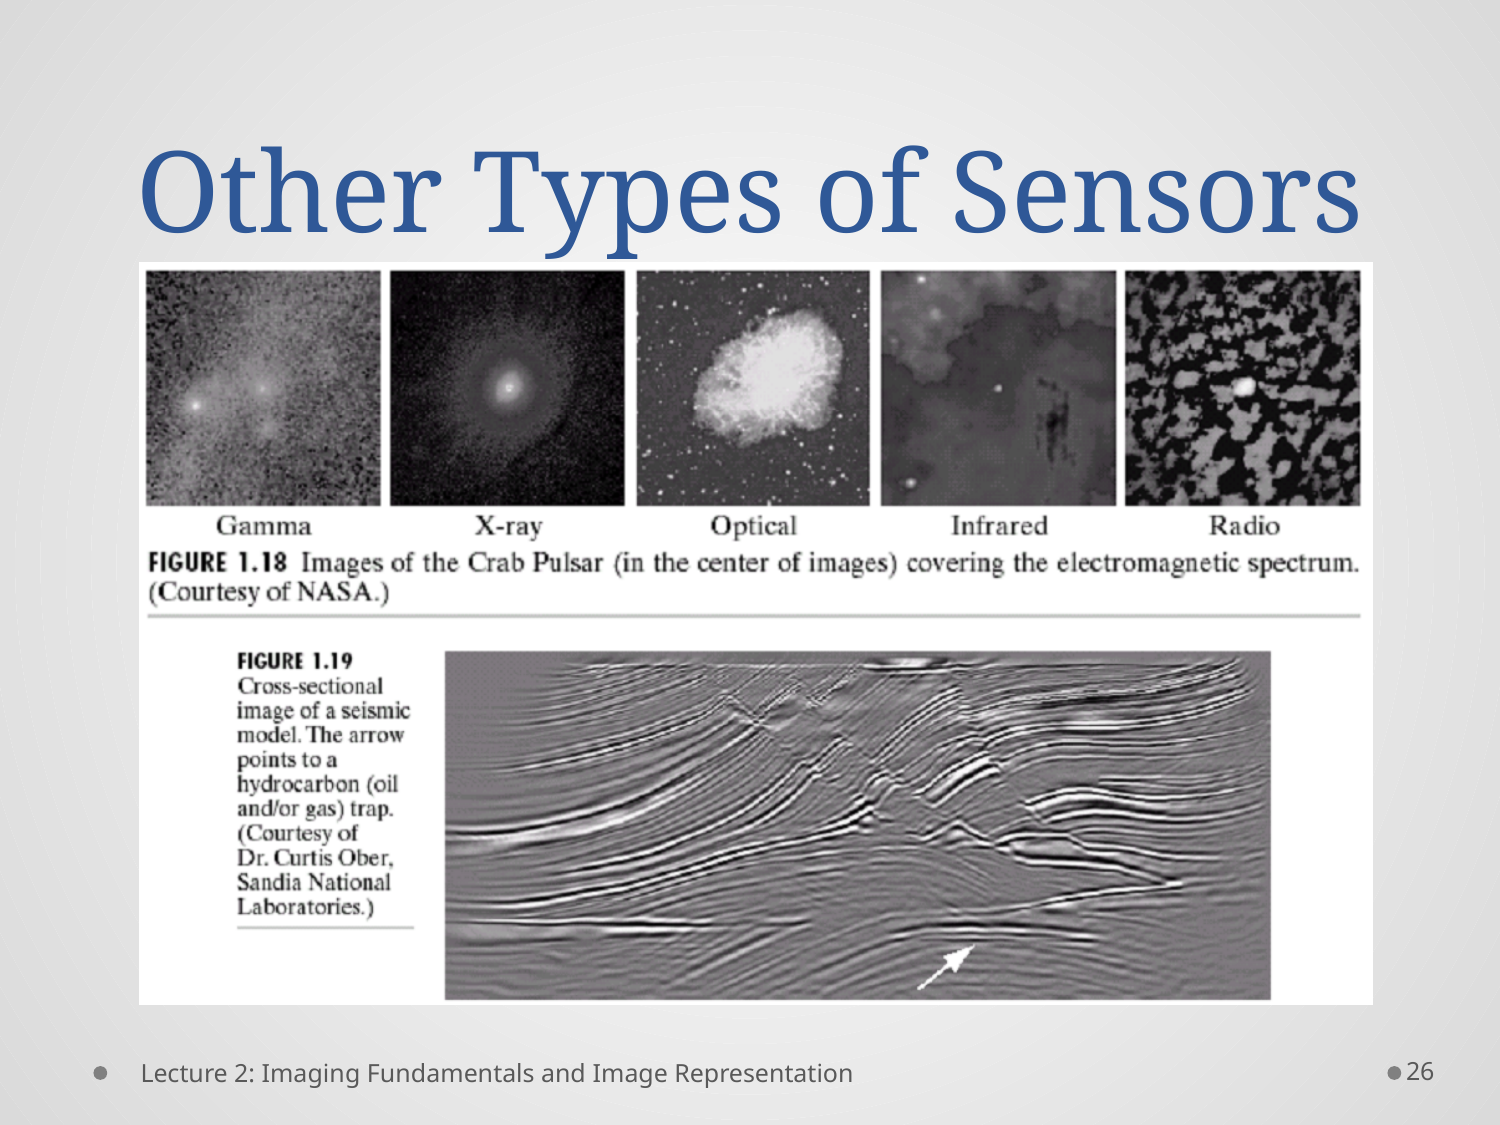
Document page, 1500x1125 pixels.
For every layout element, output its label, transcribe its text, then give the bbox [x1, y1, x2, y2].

picture [139, 262, 1373, 1006]
slide_number 26 [1401, 1042, 1494, 1103]
title Other Types of Sensors [75, 0, 1425, 263]
